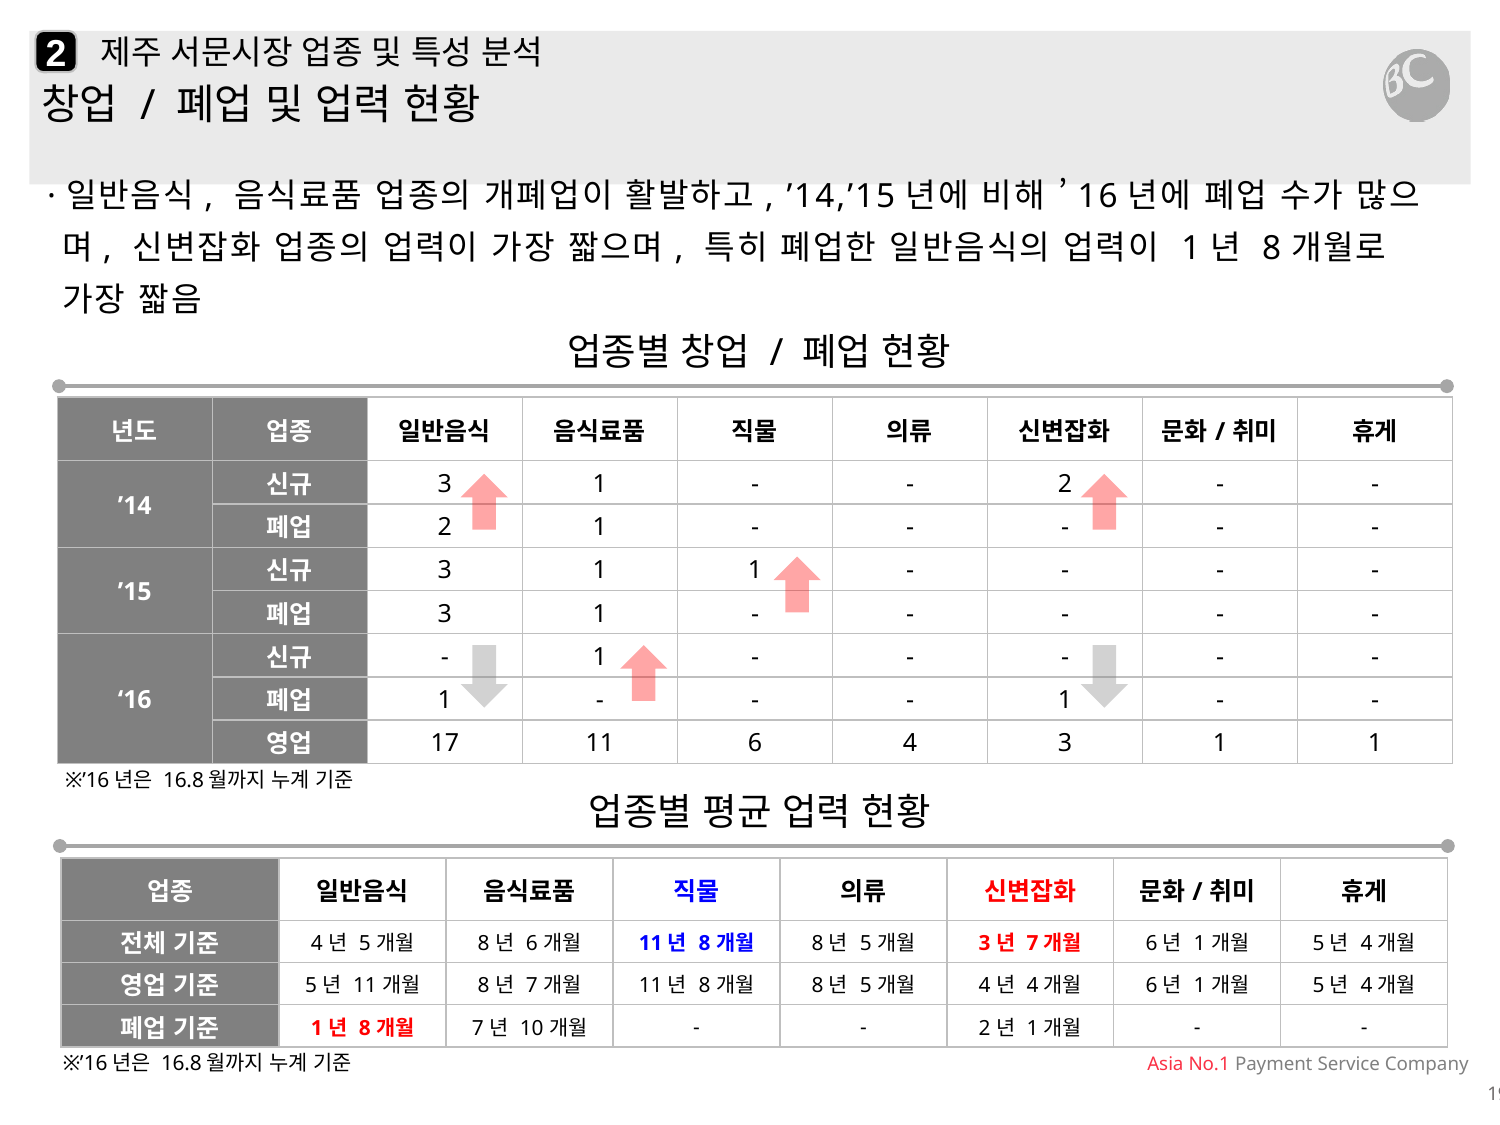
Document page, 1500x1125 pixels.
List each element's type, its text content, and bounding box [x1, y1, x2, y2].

table_cell 1 [523, 505, 677, 547]
table_cell - [678, 634, 832, 676]
text_box 업종별 평균 업력 현황 [59, 792, 1460, 834]
table_cell 8년 7개월 [447, 963, 612, 1004]
table_cell 5년 4개월 [1281, 921, 1447, 962]
table_header 휴게 [1298, 398, 1452, 460]
table_cell - [678, 461, 832, 503]
table_cell - [833, 461, 987, 503]
table_cell - [1143, 678, 1297, 719]
table_cell ’14 [58, 461, 212, 547]
table_cell 전체 기준 [62, 921, 278, 962]
table_cell - [781, 1005, 946, 1046]
table_cell - [614, 1005, 779, 1046]
table_cell 17 [368, 721, 522, 763]
text_box [1079, 473, 1129, 531]
table_cell - [1143, 634, 1297, 676]
table_cell 6 [678, 721, 832, 763]
table_cell 6년 1개월 [1114, 921, 1280, 962]
table_cell - [678, 591, 832, 633]
table_cell - [988, 505, 1142, 547]
table_cell - [368, 634, 522, 676]
table_cell 폐업 기준 [62, 1005, 278, 1046]
text_box ·일반음식, 음식료품 업종의 개폐업이 활발하고, ’14,’15년에 비해 ’16년에 폐업 수가 많으며, 신변잡화 업종의 업력이 가장 짧으며, 특히 폐업한 일반음식의 업력이 1년 8개월로 가장 짧음 [35, 184, 1469, 303]
table_cell 3 [368, 548, 522, 590]
table_cell 11년 8개월 [614, 921, 779, 962]
table_cell 1 [523, 634, 677, 676]
table_cell 8년 5개월 [781, 921, 946, 962]
table_cell 1 [523, 548, 677, 590]
table_cell - [833, 548, 987, 590]
table_cell - [1114, 1005, 1280, 1046]
table_cell - [833, 634, 987, 676]
table_cell - [833, 591, 987, 633]
table_header 일반음식 [280, 859, 445, 920]
table_header 음식료품 [523, 398, 677, 460]
table_header 문화/취미 [1143, 398, 1297, 460]
text_box ※’16년은 16.8월까지 누계 기준 [62, 1052, 512, 1076]
table_cell - [1143, 505, 1297, 547]
table_cell 신규 [213, 548, 367, 590]
table_header 직물 [678, 398, 832, 460]
table_header 직물 [614, 859, 779, 920]
table_cell - [988, 591, 1142, 633]
table_cell - [988, 548, 1142, 590]
table_cell - [1298, 461, 1452, 503]
table_cell 3 [368, 591, 522, 633]
text_box [772, 555, 822, 614]
text_box [619, 644, 668, 702]
table_header 일반음식 [368, 398, 522, 460]
text_box 2 [33, 28, 79, 75]
table_header 의류 [833, 398, 987, 460]
table_header 신변잡화 [948, 859, 1113, 920]
table_cell ’15 [58, 548, 212, 633]
table_cell 5년 4개월 [1281, 963, 1447, 1004]
table_cell 폐업 [213, 678, 367, 719]
table_cell - [678, 678, 832, 719]
table_cell 영업 기준 [62, 963, 278, 1004]
table_cell 1 [1298, 721, 1452, 763]
text_box [459, 644, 509, 709]
table_header 신변잡화 [988, 398, 1142, 460]
table_cell - [1298, 548, 1452, 590]
table_cell - [1281, 1005, 1447, 1046]
text_box 업종별 창업 / 폐업 현황 [58, 333, 1459, 374]
table_cell 1 [1143, 721, 1297, 763]
table_cell 4년 4개월 [948, 963, 1113, 1004]
table_header 문화/취미 [1114, 859, 1280, 920]
table_cell - [523, 678, 677, 719]
table_cell 영업 [213, 721, 367, 763]
table_cell - [988, 634, 1142, 676]
table_cell 1 [678, 548, 832, 590]
table_cell 3 [368, 461, 522, 503]
table_header 업종 [62, 859, 278, 920]
text_box ※’16년은 16.8월까지 누계 기준 [64, 769, 514, 792]
table_cell 신규 [213, 634, 367, 676]
table_cell 2 [988, 461, 1142, 503]
table_cell - [1298, 505, 1452, 547]
table_cell 6년 1개월 [1114, 963, 1280, 1004]
table_header 휴게 [1281, 859, 1447, 920]
table_cell 11 [523, 721, 677, 763]
table_header 년도 [58, 398, 212, 460]
table_cell - [833, 678, 987, 719]
picture [1383, 49, 1450, 122]
table_cell - [1298, 678, 1452, 719]
table_cell 4년 5개월 [280, 921, 445, 962]
table_cell 1 [523, 461, 677, 503]
title 제주 서문시장 업종 및 특성 분석 [37, 30, 1372, 76]
table_cell 3년 7개월 [948, 921, 1113, 962]
table_cell - [1143, 548, 1297, 590]
table_cell 2 [368, 505, 522, 547]
table_cell 8년 6개월 [447, 921, 612, 962]
table_header 음식료품 [447, 859, 612, 920]
table_cell - [1298, 634, 1452, 676]
table_cell - [833, 505, 987, 547]
table_cell 신규 [213, 461, 367, 503]
text_box [1080, 644, 1129, 709]
table_cell - [1143, 461, 1297, 503]
list 창업 / 폐업 및 업력 현황 [41, 83, 1376, 131]
table_cell 5년 11개월 [280, 963, 445, 1004]
table_cell 7년 10개월 [447, 1005, 612, 1046]
table_cell 8년 5개월 [781, 963, 946, 1004]
table_cell 1 [523, 591, 677, 633]
table_cell 1 [988, 678, 1142, 719]
table_cell 폐업 [213, 505, 367, 547]
table_cell 11년 8개월 [614, 963, 779, 1004]
table_cell 2년 1개월 [948, 1005, 1113, 1046]
table_cell - [1298, 591, 1452, 633]
table_cell - [1143, 591, 1297, 633]
text_box [459, 473, 509, 531]
table_header 업종 [213, 398, 367, 460]
table_cell 폐업 [213, 591, 367, 633]
table_cell - [678, 505, 832, 547]
table_cell 4 [833, 721, 987, 763]
table_cell 3 [988, 721, 1142, 763]
table_cell 1년 8개월 [280, 1005, 445, 1046]
table_header 의류 [781, 859, 946, 920]
table_cell 1 [368, 678, 522, 719]
table_cell ‘16 [58, 634, 212, 763]
